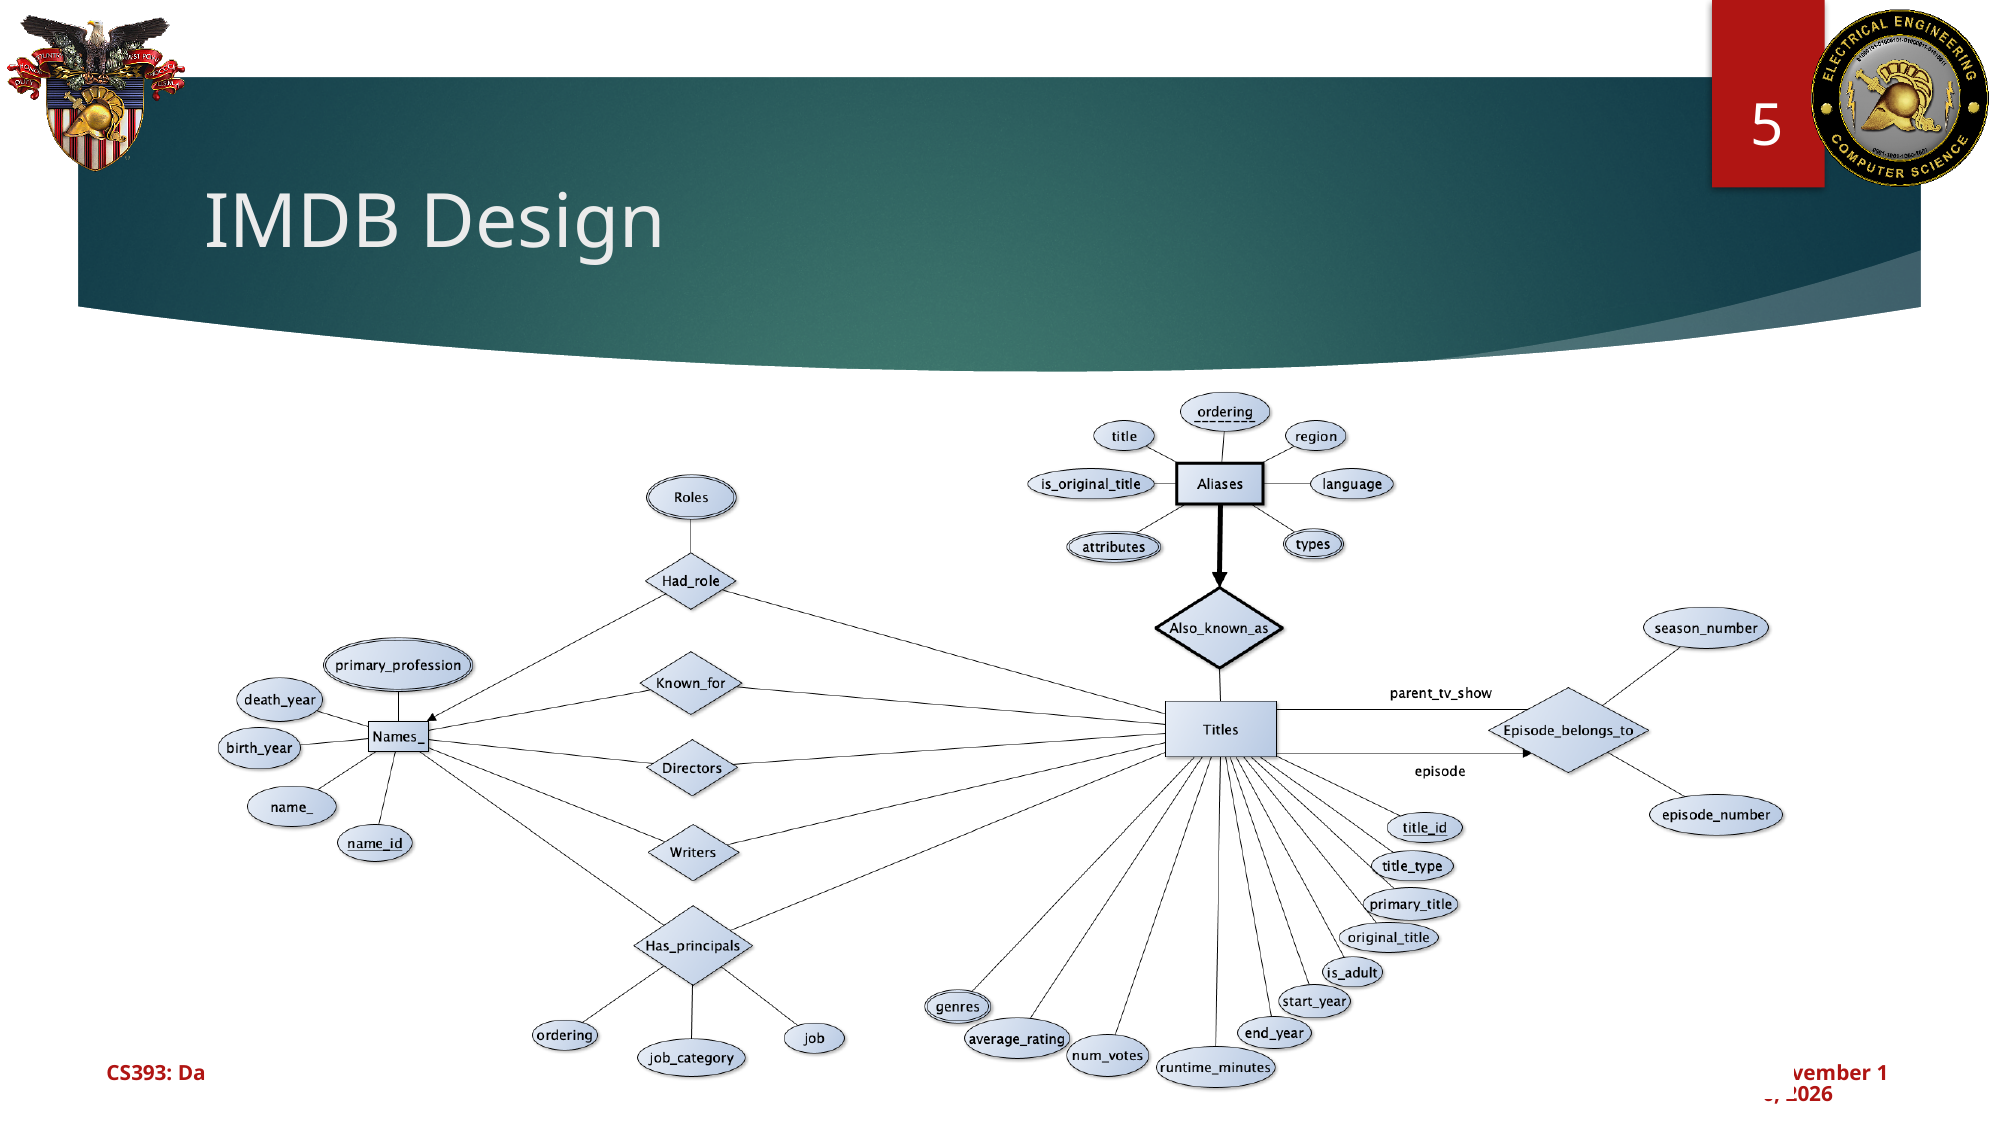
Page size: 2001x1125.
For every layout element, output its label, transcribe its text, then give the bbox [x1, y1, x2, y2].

picture [7, 3, 185, 184]
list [206, 380, 1794, 1099]
footer CS393: Database Systems [91, 1048, 199, 1100]
slide_number 5 [1698, 48, 1836, 175]
title IMDB Design [189, 159, 1638, 276]
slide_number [1801, 1048, 1910, 1099]
picture [1809, 7, 1990, 188]
